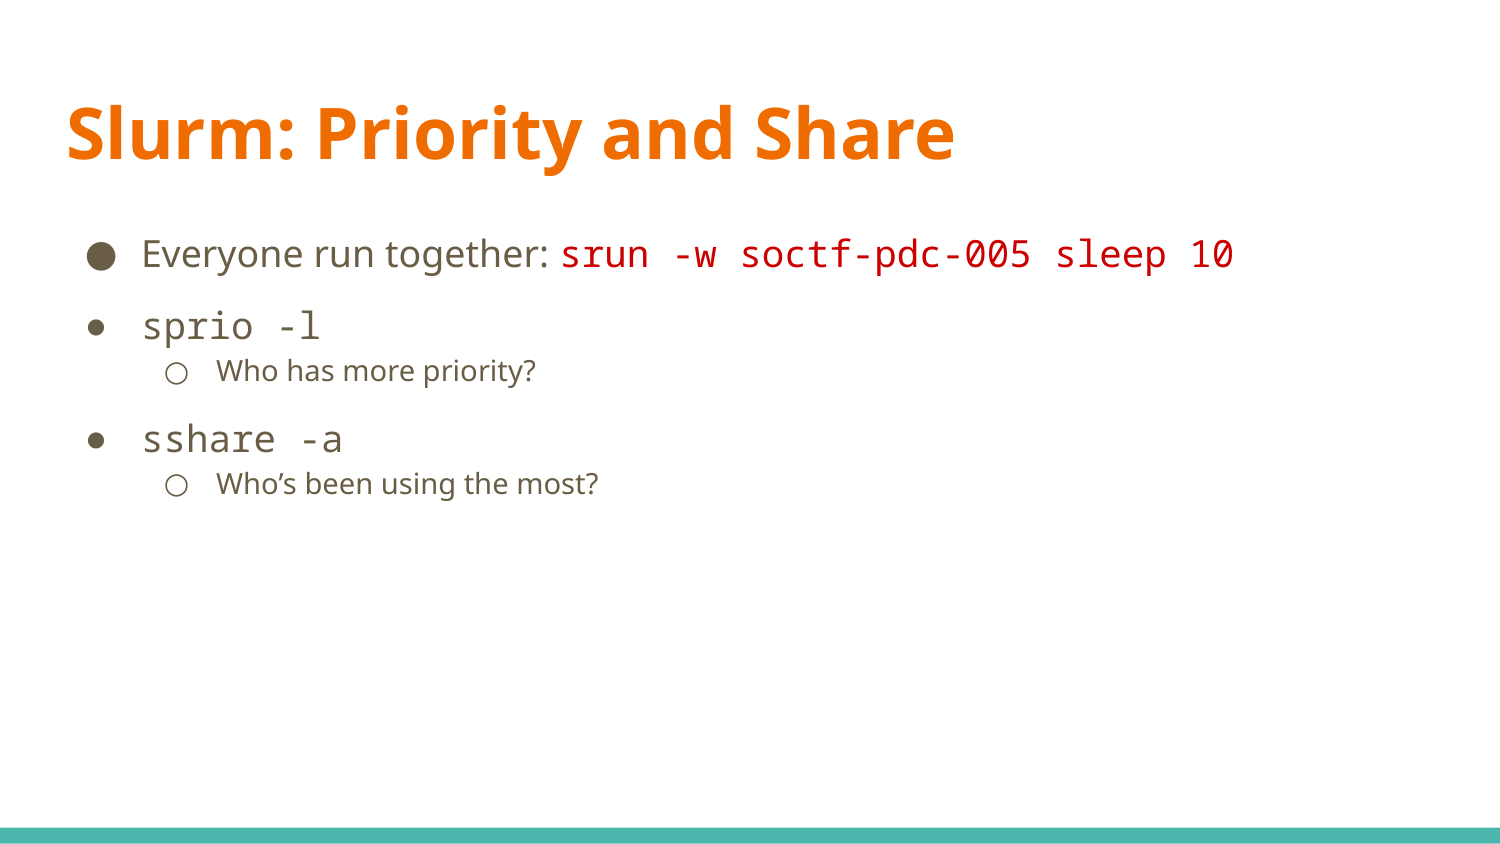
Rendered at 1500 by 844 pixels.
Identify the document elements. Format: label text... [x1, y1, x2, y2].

list Everyone run together: srun -w soctf-pdc-005 sleep 10 sprio -l Who has more priority? sshare -a Who’s been using the most? [51, 207, 1449, 750]
title Slurm: Priority and Share [51, 72, 1449, 189]
